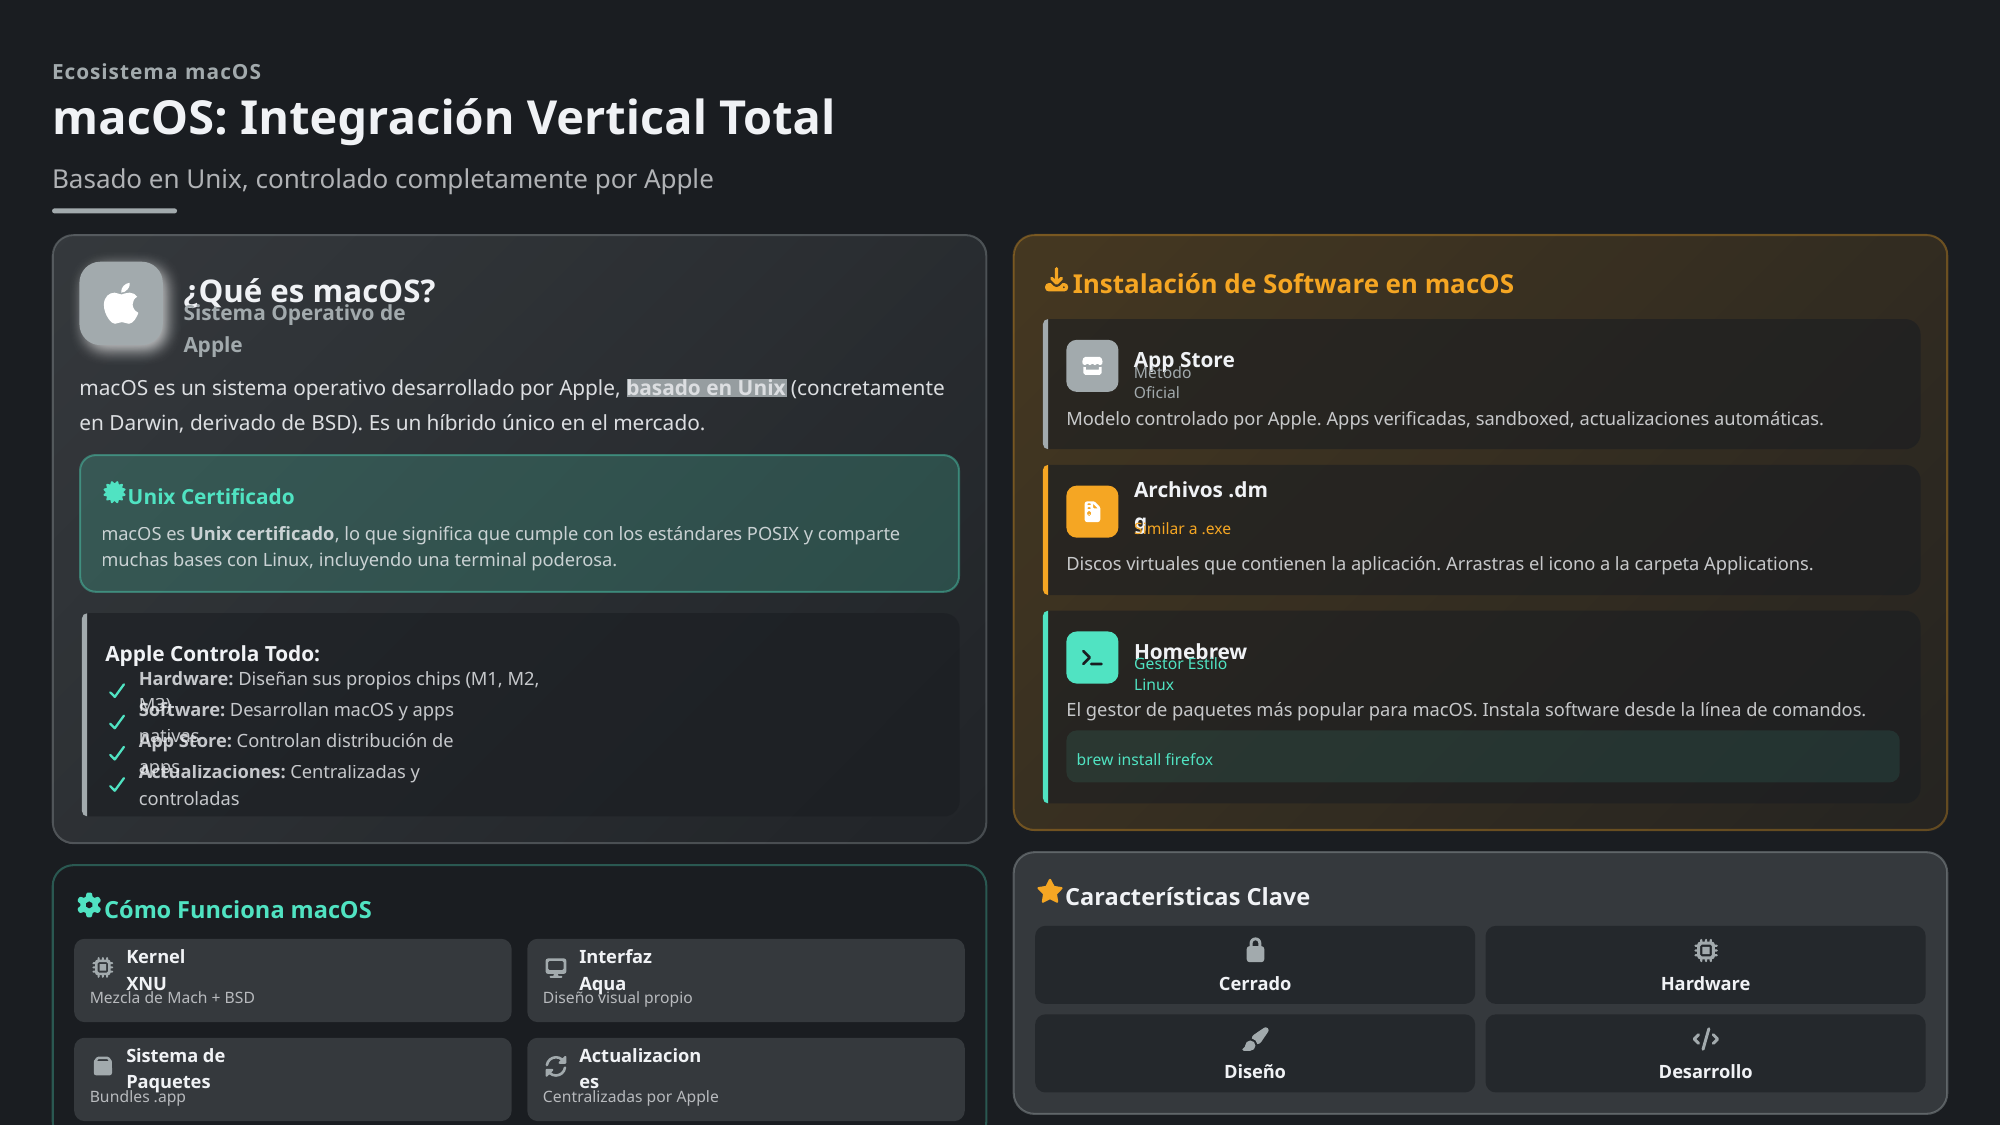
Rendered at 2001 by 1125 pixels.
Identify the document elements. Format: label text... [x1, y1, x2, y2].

text_box [1035, 925, 1476, 1004]
text_box [88, 613, 960, 817]
text_box Diseño [1040, 1055, 1470, 1082]
text_box [74, 938, 512, 1023]
text_box [527, 938, 965, 1023]
text_box [109, 777, 125, 792]
text_box [1694, 938, 1718, 963]
text_box Método Oficial [1134, 371, 1241, 392]
text_box [1066, 485, 1119, 538]
text_box Modelo controlado por Apple. Apps verificadas, sandboxed, actualizaciones automáticas. [1066, 402, 1909, 429]
text_box [1035, 1014, 1476, 1093]
text_box [1084, 501, 1101, 523]
text_box [74, 1037, 512, 1122]
text_box [1049, 319, 1921, 450]
text_box [1246, 937, 1265, 963]
text_box Cerrado [1040, 967, 1470, 994]
text_box [1485, 925, 1926, 1004]
text_box [1242, 1027, 1269, 1051]
text_box [545, 1066, 567, 1077]
text_box El gestor de paquetes más popular para macOS. Instala software desde la línea de comandos. [1066, 694, 1909, 721]
text_box Ecosistema macOS [52, 52, 1959, 84]
text_box Características Clave [1065, 873, 1938, 911]
text_box [93, 1056, 113, 1076]
text_box App Store [1134, 339, 1244, 372]
text_box [1049, 464, 1921, 596]
text_box Unix Certificado [127, 476, 948, 508]
text_box [1042, 464, 1049, 596]
text_box macOS: Integración Vertical Total [52, 93, 1972, 146]
text_box [52, 865, 987, 1125]
text_box [103, 481, 126, 504]
text_box [85, 267, 171, 355]
text_box Discos virtuales que contienen la aplicación. Arrastras el icono a la carpeta Applications. [1066, 548, 1909, 575]
text_box Software: Desarrollan macOS y apps nativas [138, 707, 497, 733]
text_box App Store: Controlan distribución de apps [138, 738, 478, 765]
text_box brew install firefox [1076, 748, 1257, 767]
text_box Hardware [1491, 967, 1920, 994]
text_box Diseño visual propio [542, 985, 957, 1007]
text_box [1049, 610, 1921, 804]
text_box Centralizadas por Apple [542, 1084, 957, 1106]
text_box macOS es un sistema operativo desarrollado por Apple, basado en Unix (concretamente en Darwin, derivado de BSD). Es un híbrido único en el mercado. [79, 365, 970, 434]
text_box [527, 1037, 965, 1122]
text_box Basado en Unix, controlado completamente por Apple [52, 156, 1961, 193]
text_box [1082, 356, 1103, 375]
text_box [1066, 339, 1119, 392]
text_box [1066, 631, 1119, 684]
text_box Mezcla de Mach + BSD [89, 985, 504, 1007]
text_box [80, 455, 959, 592]
text_box [92, 957, 114, 978]
text_box Gestor Estilo Linux [1134, 662, 1267, 684]
text_box [545, 1055, 567, 1067]
text_box [109, 745, 125, 761]
text_box [1693, 1033, 1700, 1045]
text_box [545, 958, 567, 978]
text_box [109, 714, 125, 730]
text_box Desarrollo [1491, 1055, 1920, 1082]
text_box Bundles .app [89, 1084, 504, 1106]
text_box [79, 261, 163, 346]
text_box Archivos .dmg [1134, 485, 1274, 517]
text_box .pkg.tar.zst [96, 281, 167, 350]
text_box [52, 208, 178, 214]
text_box [1045, 266, 1069, 292]
text_box Apple Controla Todo: [105, 634, 950, 666]
text_box Actualizaciones: Centralizadas y controladas [138, 769, 495, 796]
text_box [74, 256, 179, 362]
text_box [109, 683, 125, 699]
text_box [1013, 852, 1948, 1114]
text_box [52, 235, 987, 844]
text_box [1082, 650, 1091, 665]
text_box [1712, 1033, 1719, 1045]
text_box Actualizaciones [579, 1053, 710, 1080]
text_box [103, 282, 139, 324]
text_box ¿Qué es macOS? [183, 266, 452, 309]
text_box Similar a .exe [1134, 516, 1271, 538]
text_box La Terminal de macOS [79, 261, 174, 358]
text_box [1485, 1014, 1926, 1093]
text_box Kernel XNU [126, 954, 228, 981]
text_box Homebrew [1134, 631, 1270, 663]
text_box [1042, 319, 1049, 450]
text_box [77, 892, 101, 918]
text_box Hardware: Diseñan sus propios chips (M1, M2, M3) [138, 675, 545, 702]
text_box Interfaz Aqua [579, 954, 693, 981]
text_box [1037, 878, 1063, 903]
text_box [1089, 662, 1103, 666]
text_box [1013, 234, 1948, 831]
text_box macOS es Unix certificado, lo que significa que cumple con los estándares POSIX y comparte muchas bases con Linux, incluyendo una terminal poderosa. [101, 518, 947, 571]
text_box Sistema Operativo de Apple [183, 308, 447, 340]
text_box [1042, 610, 1049, 804]
text_box Instalación de Software en macOS [1072, 261, 1934, 299]
text_box [1701, 1027, 1711, 1051]
text_box [81, 613, 88, 817]
text_box Sistema de Paquetes [126, 1053, 299, 1080]
text_box Cómo Funciona macOS [104, 886, 977, 924]
text_box [1066, 730, 1900, 783]
